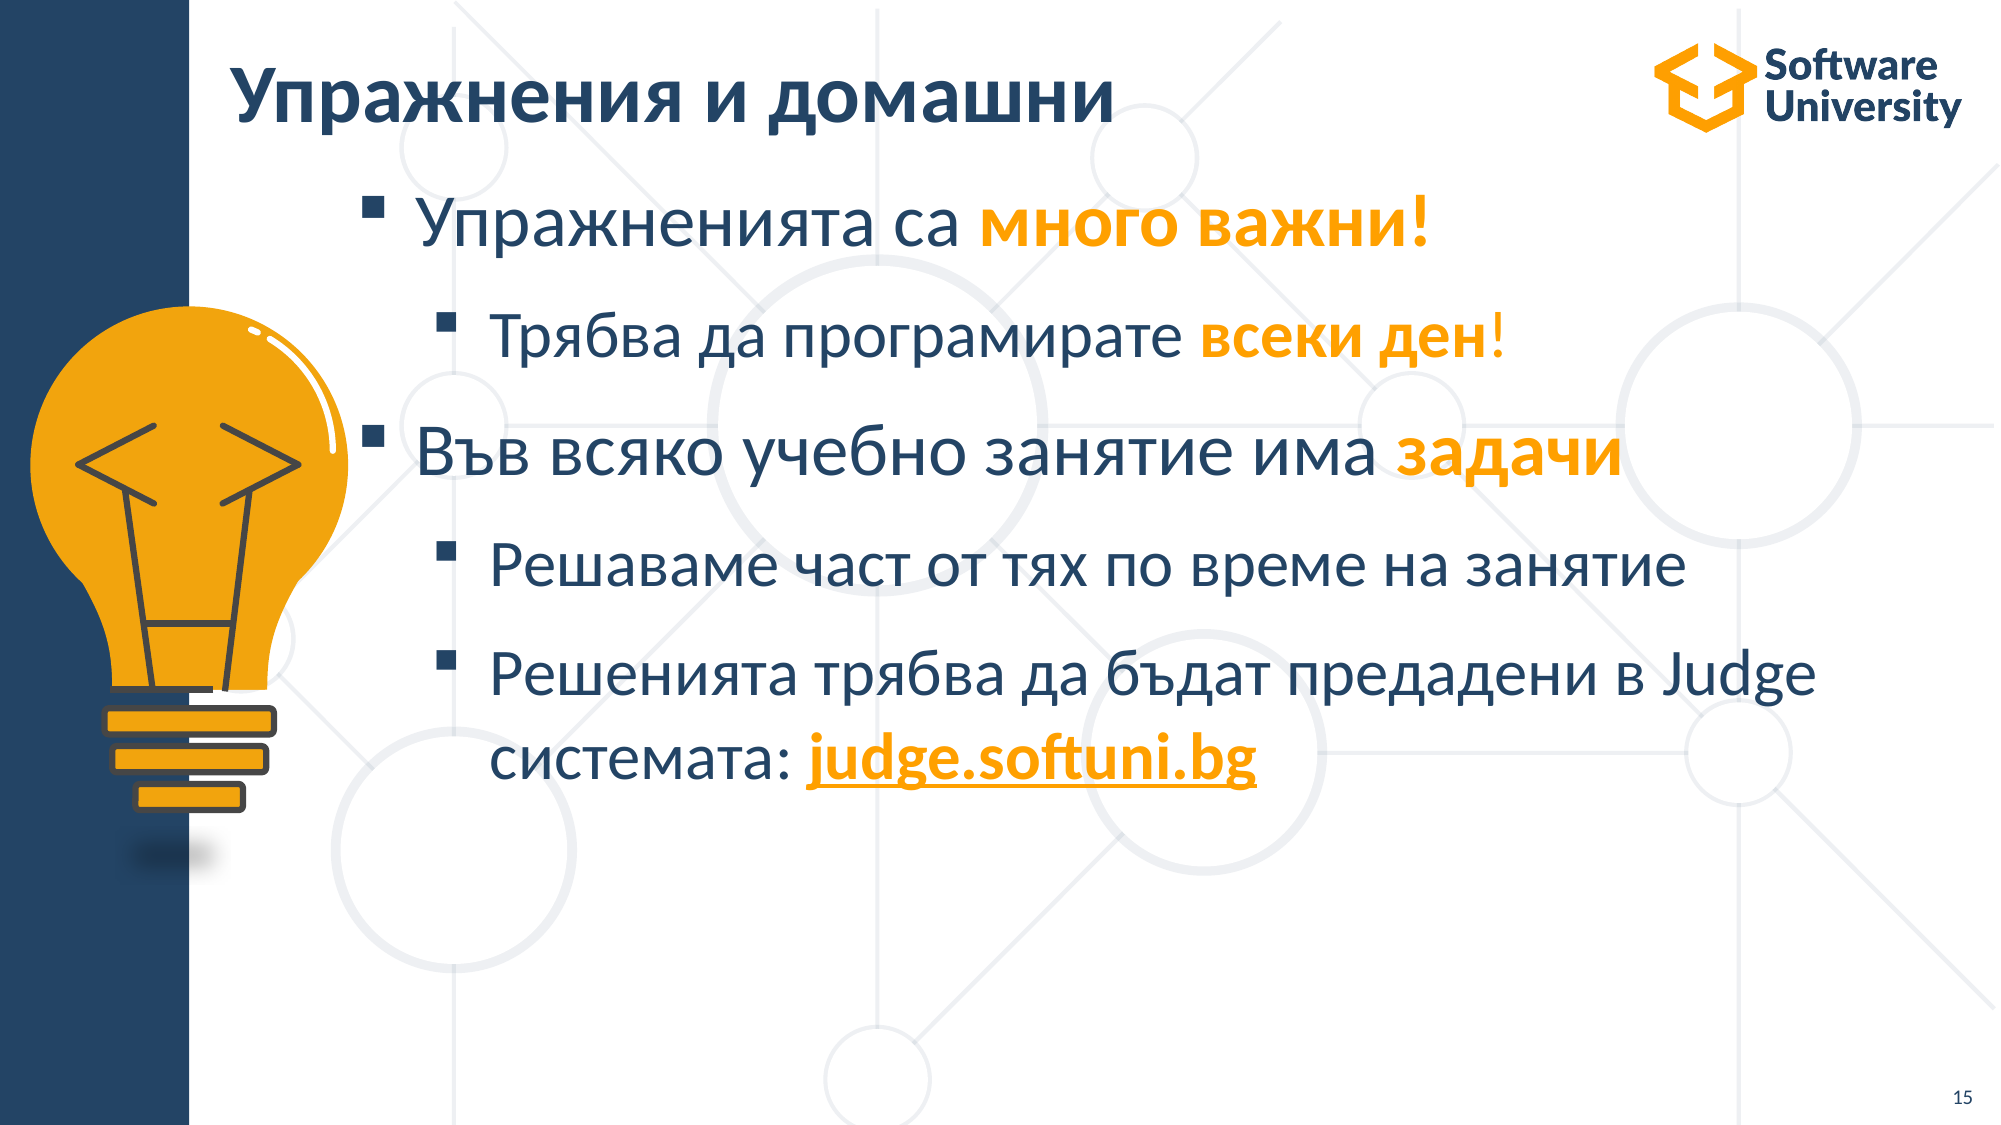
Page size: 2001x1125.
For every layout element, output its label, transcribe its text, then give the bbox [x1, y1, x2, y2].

list Упражненията са много важни! Трябва да програмирате всеки ден! Във всяко учебно занятие има задачи Решаваме част от тях по време на занятие Решенията трябва да бъдат предадени в Judge системата: judge.softuni.bg [266, 161, 1989, 1072]
text_box 15 [1927, 1067, 1989, 1117]
picture [1641, 31, 1973, 145]
title Упражнения и домашни [212, 16, 1628, 162]
